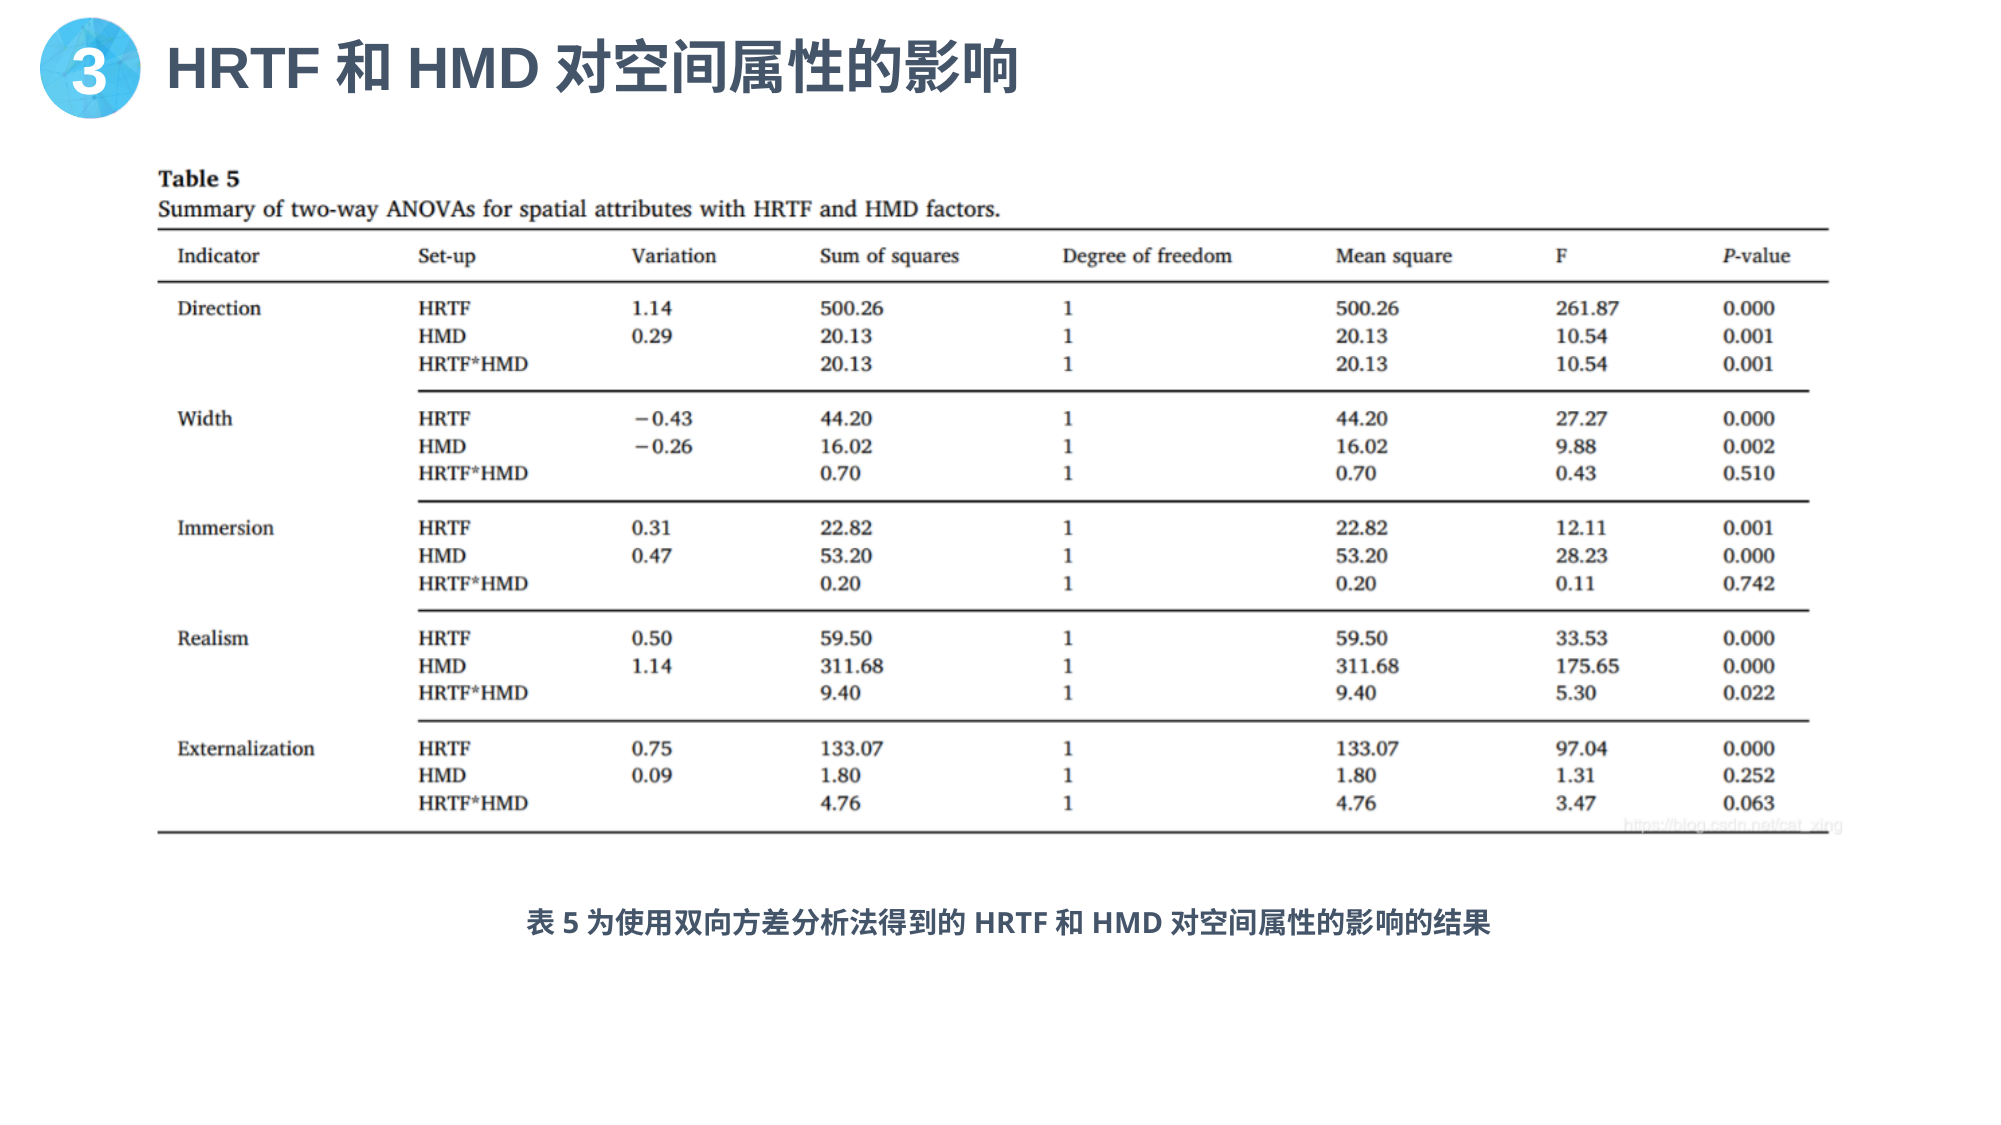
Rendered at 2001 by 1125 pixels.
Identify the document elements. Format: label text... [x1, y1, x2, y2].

text_box 表5为使用双向方差分析法得到的HRTF和HMD对空间属性的影响的结果 [511, 897, 1864, 947]
picture [147, 163, 1853, 846]
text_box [40, 18, 1166, 119]
